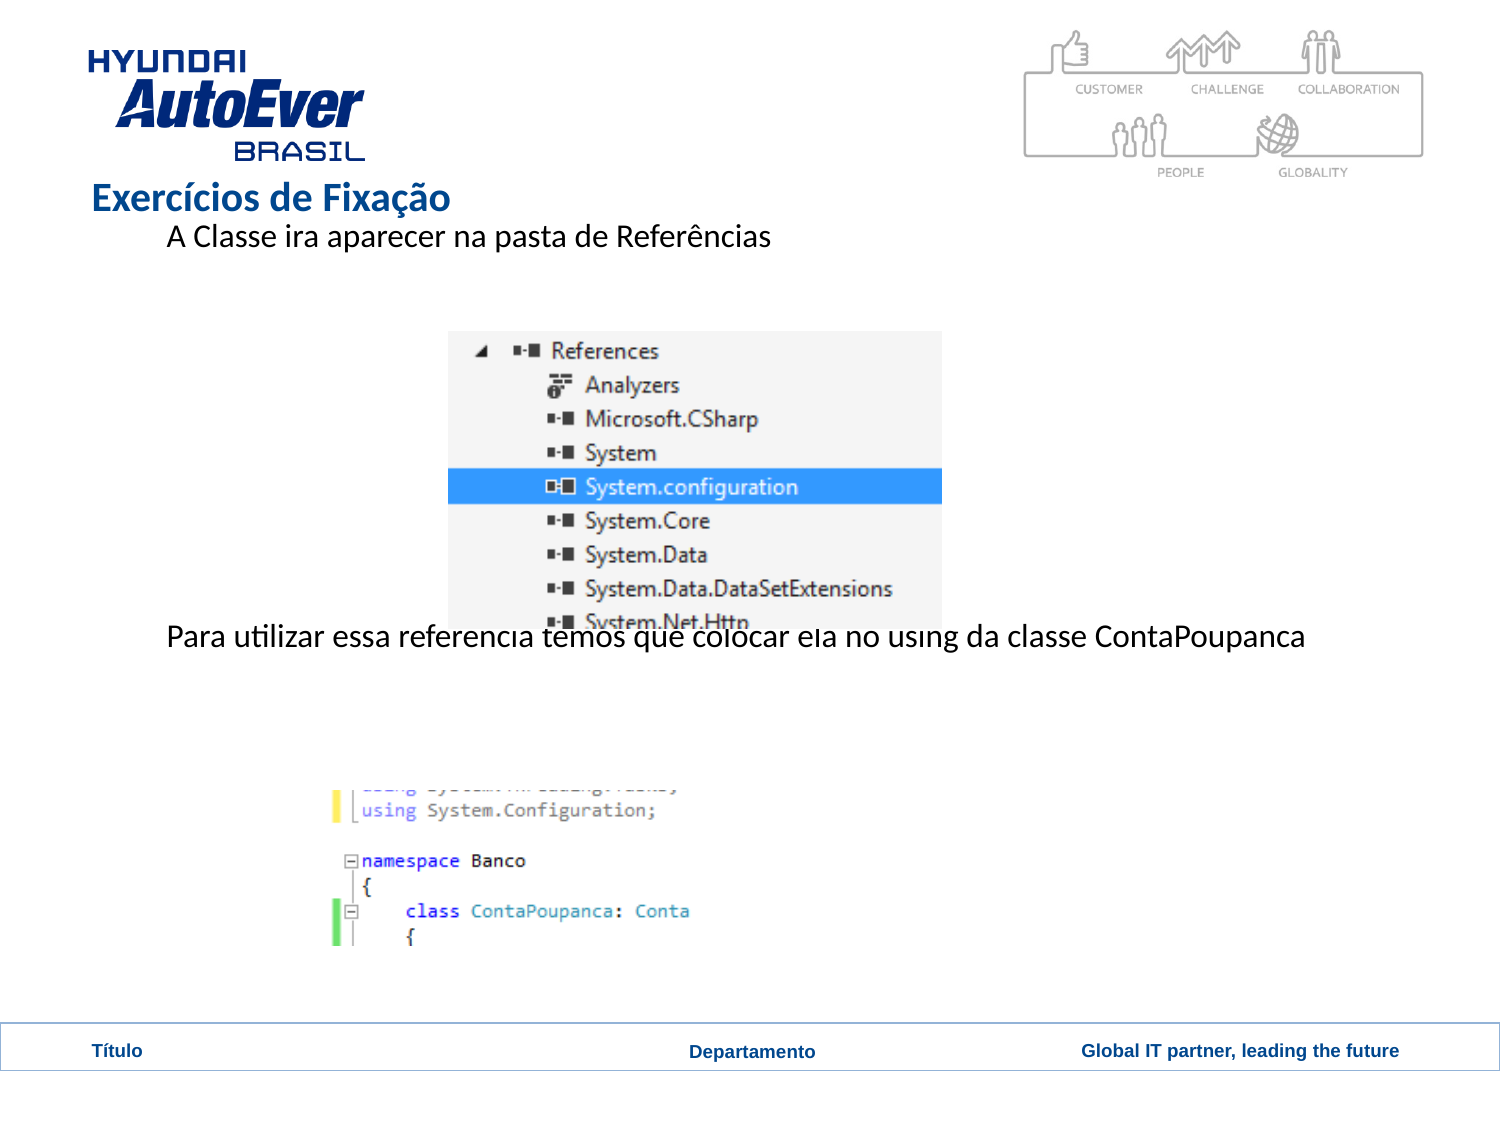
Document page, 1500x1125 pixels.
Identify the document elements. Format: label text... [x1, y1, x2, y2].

picture [328, 790, 1061, 946]
picture [447, 330, 942, 629]
title Exercícios de Fixação [76, 169, 999, 207]
list A Classe ira aparecer na pasta de Referências Para utilizar essa referencia temos que colocar ela no using da classe ContaPoupanca [76, 207, 1400, 1009]
picture [88, 50, 349, 78]
picture [115, 79, 365, 161]
picture [1022, 23, 1424, 185]
